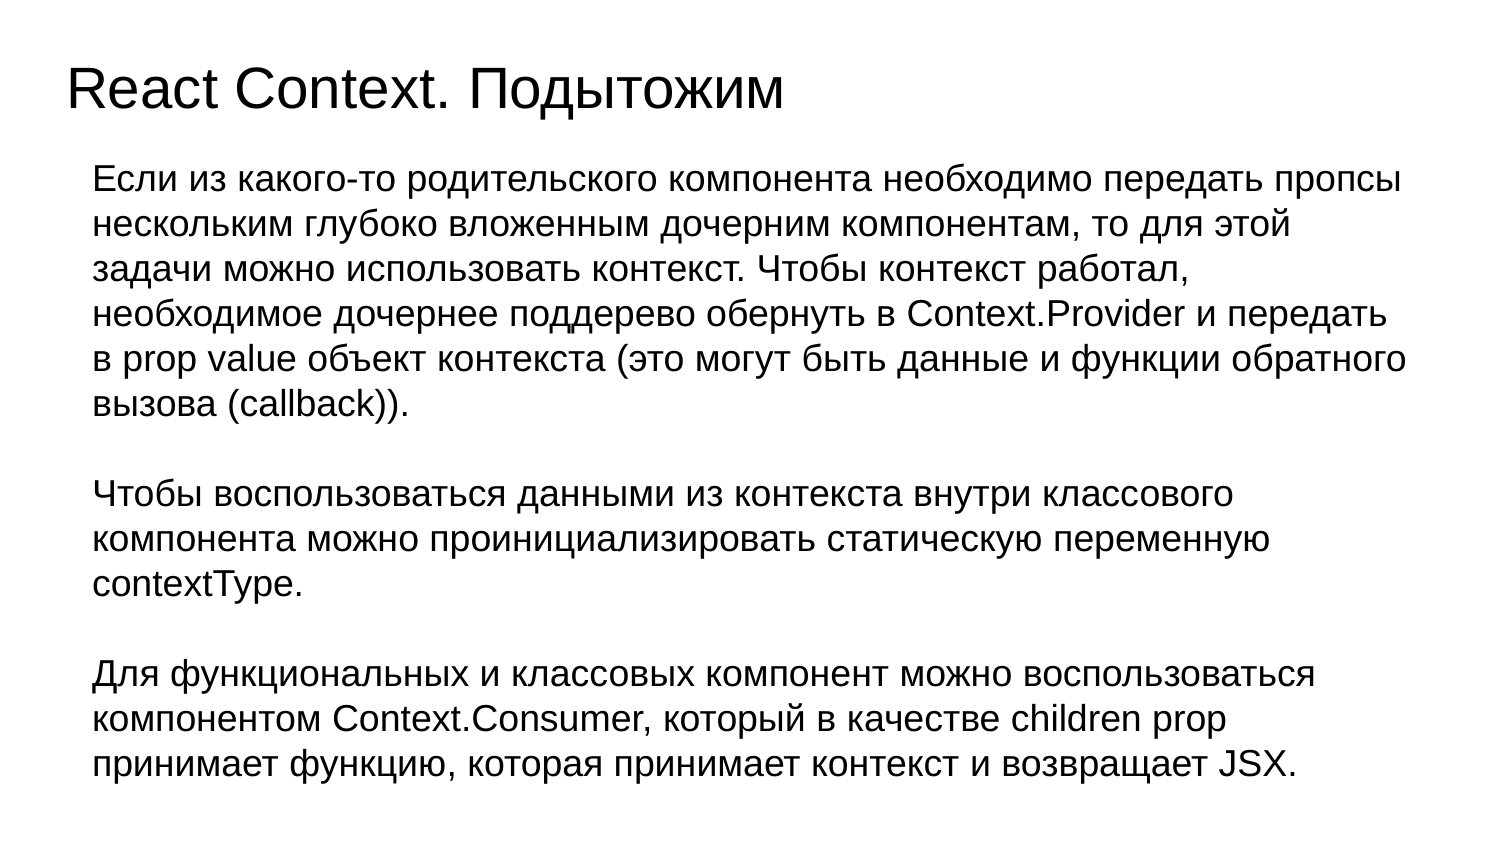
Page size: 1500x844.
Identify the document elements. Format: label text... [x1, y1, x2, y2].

title React Context. Подытожим [51, 35, 1449, 139]
text_box Если из какого-то родительского компонента необходимо передать пропсы нескольким глубоко вложенным дочерним компонентам, то для этой задачи можно использовать контекст. Чтобы контекст работал, необходимое дочернее поддерево обернуть в Context.Provider и передать в prop value объект контекста (это могут быть данные и функции обратного вызова (callback)). Чтобы воспользоваться данными из контекста внутри классового компонента можно проинициализировать статическую переменную contextType. Для функциональных и классовых компонент можно воспользоваться компонентом Context.Consumer, который в качестве children prop принимает функцию, которая принимает контекст и возвращает JSX. [77, 138, 1423, 770]
